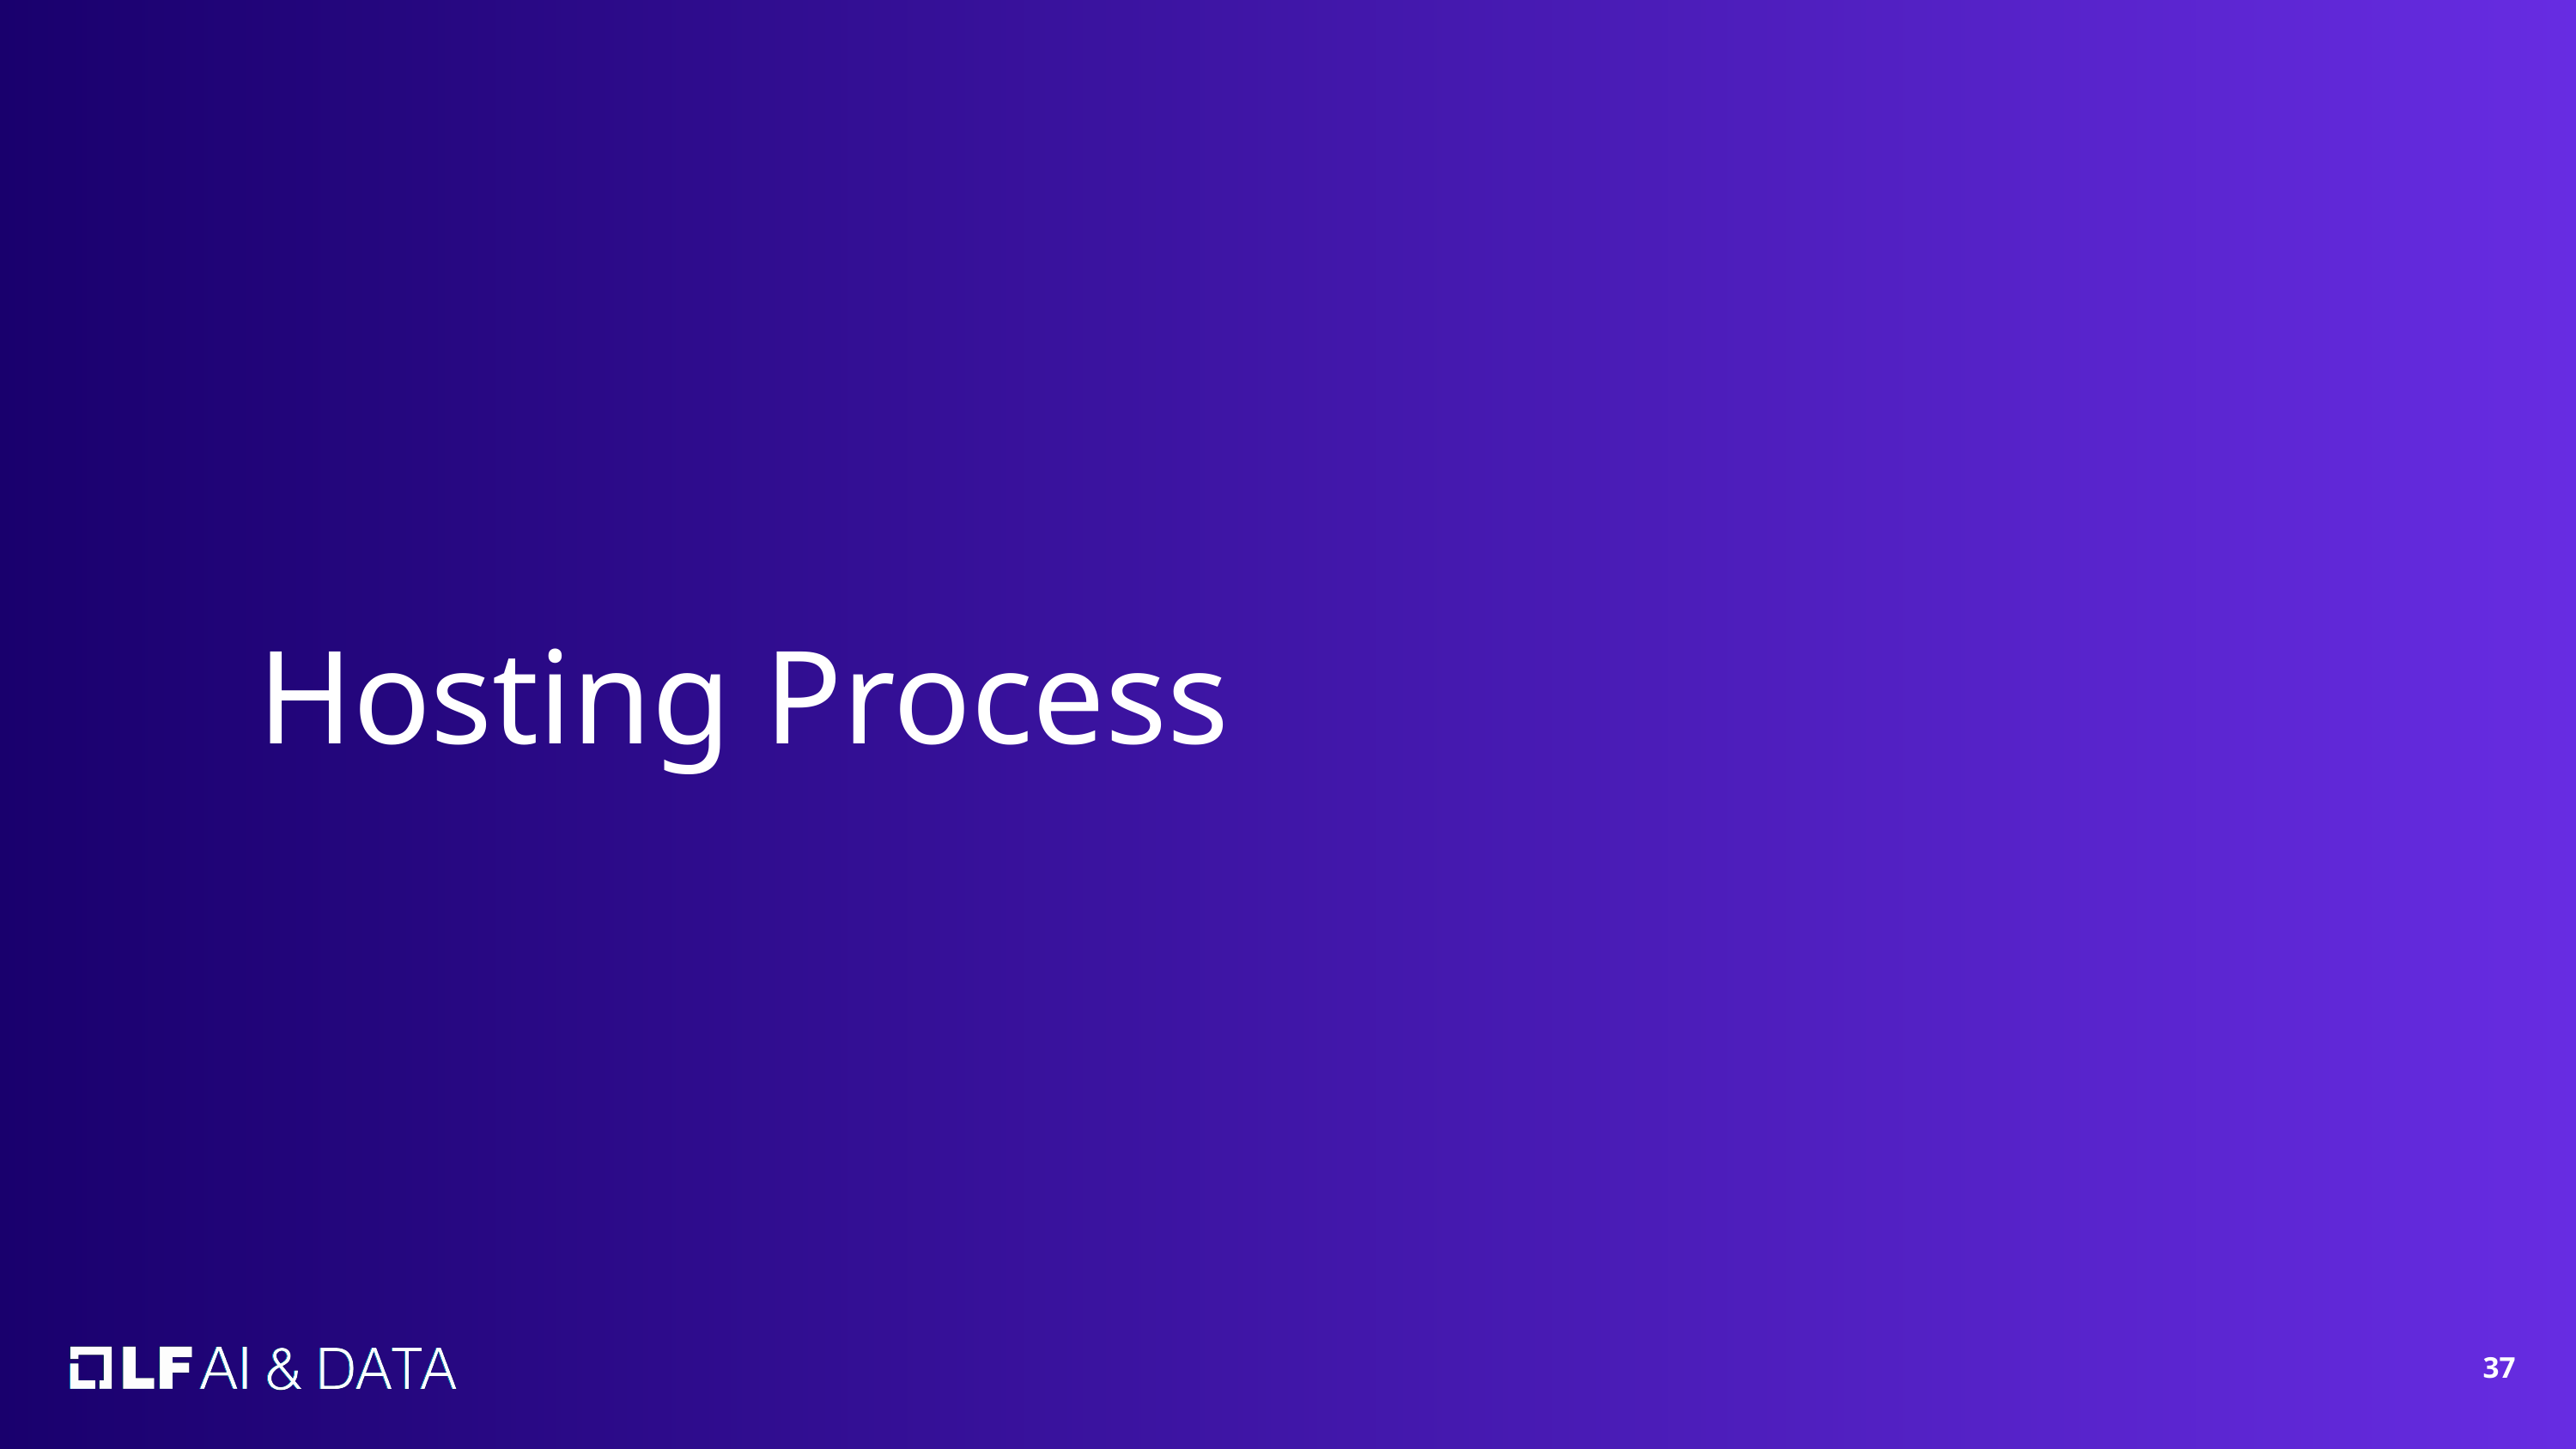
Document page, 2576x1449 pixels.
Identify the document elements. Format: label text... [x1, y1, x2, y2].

title Hosting Process [258, 440, 2324, 944]
picture [61, 1341, 462, 1397]
slide_number ‹#› [2386, 1313, 2542, 1425]
